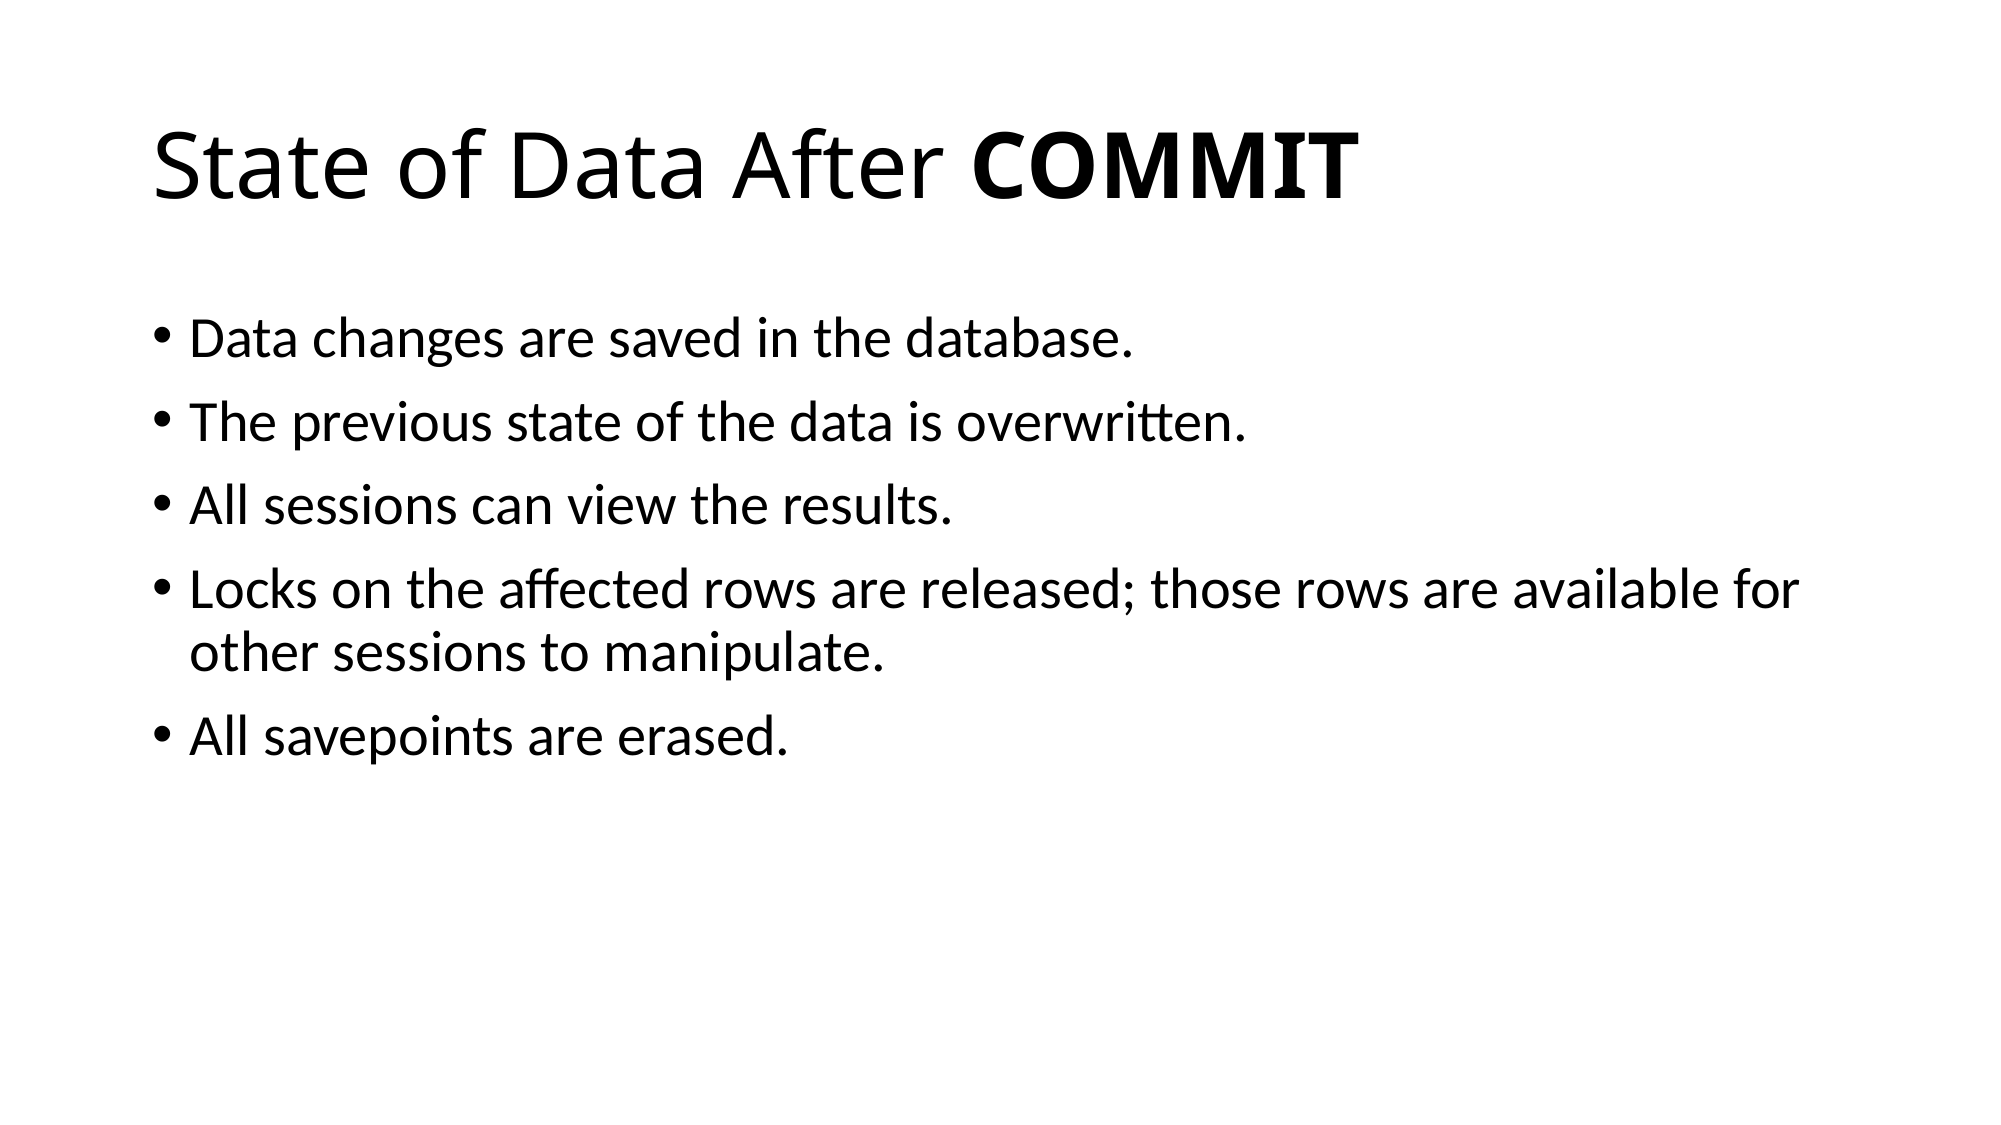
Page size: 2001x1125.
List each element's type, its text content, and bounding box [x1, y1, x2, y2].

title State of Data After COMMIT [137, 59, 1863, 278]
list Data changes are saved in the database. The previous state of the data is overwritten. All sessions can view the results. Locks on the affected rows are released; those rows are available for other sessions to manipulate. All savepoints are erased. [137, 299, 1863, 1014]
